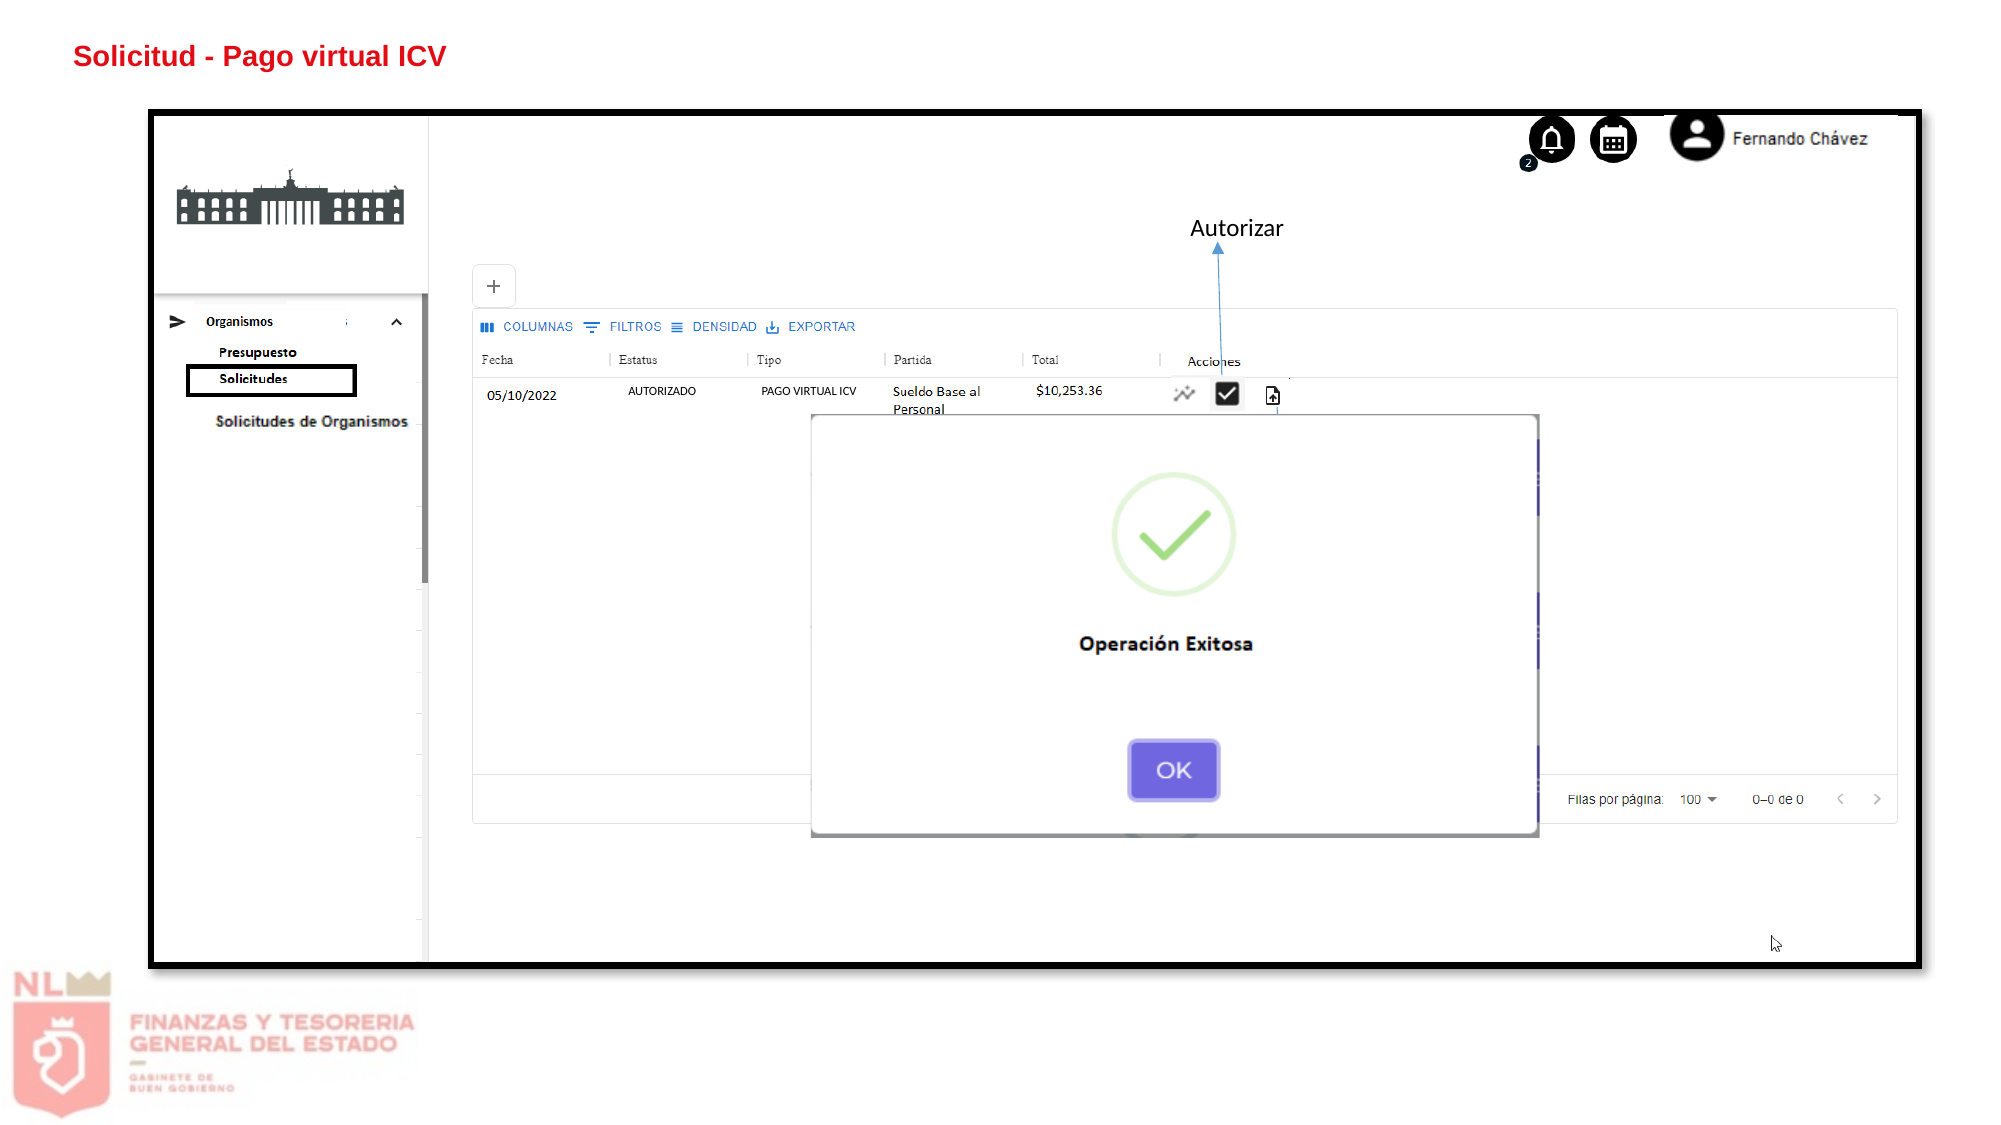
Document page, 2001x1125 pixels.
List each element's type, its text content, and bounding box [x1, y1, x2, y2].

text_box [1217, 241, 1222, 375]
text_box Solicitud - Pago virtual ICV [58, 29, 1100, 80]
text_box [2, 961, 420, 1125]
picture [154, 115, 1916, 963]
